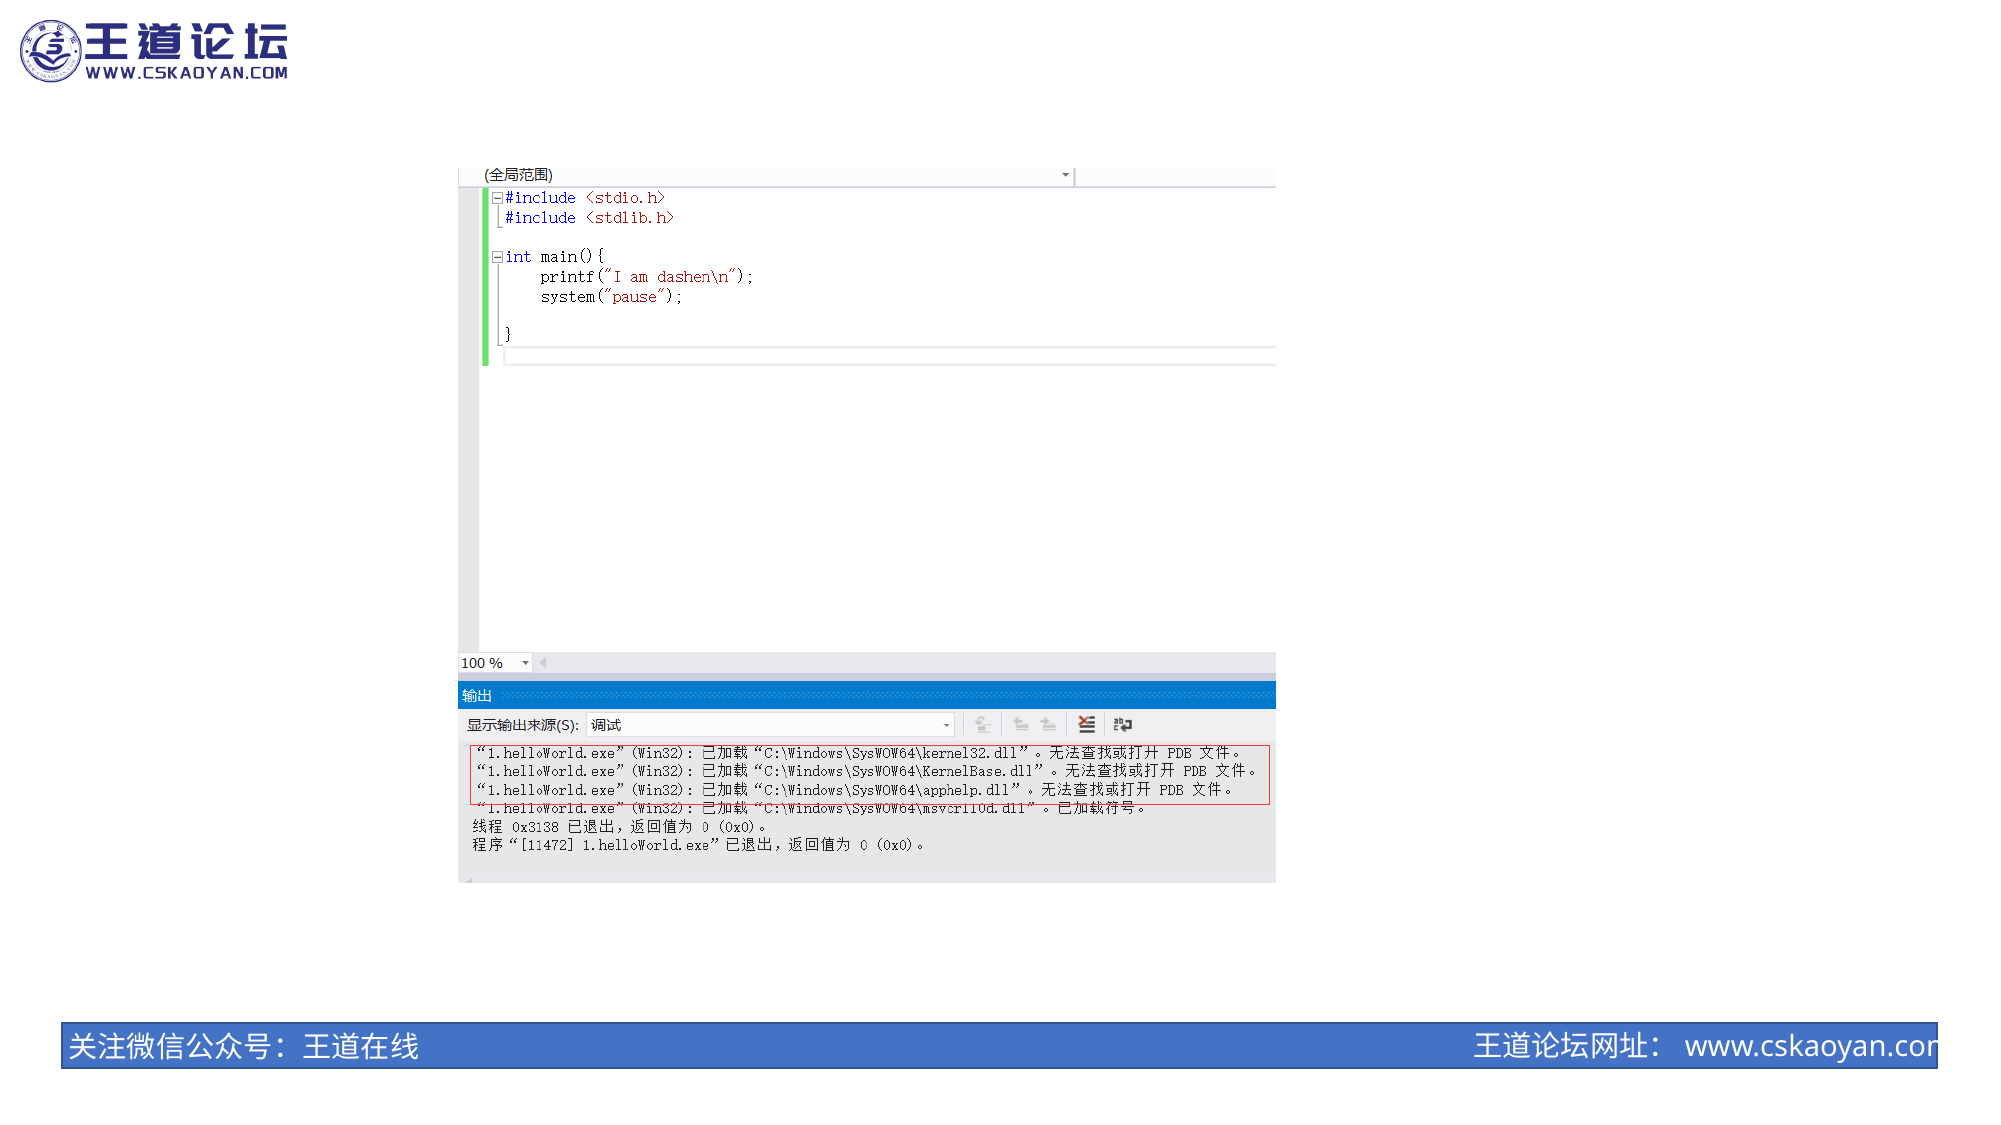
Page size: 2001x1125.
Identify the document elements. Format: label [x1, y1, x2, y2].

list [458, 168, 1276, 883]
text_box [53, 1020, 2000, 1072]
picture [14, 14, 291, 88]
